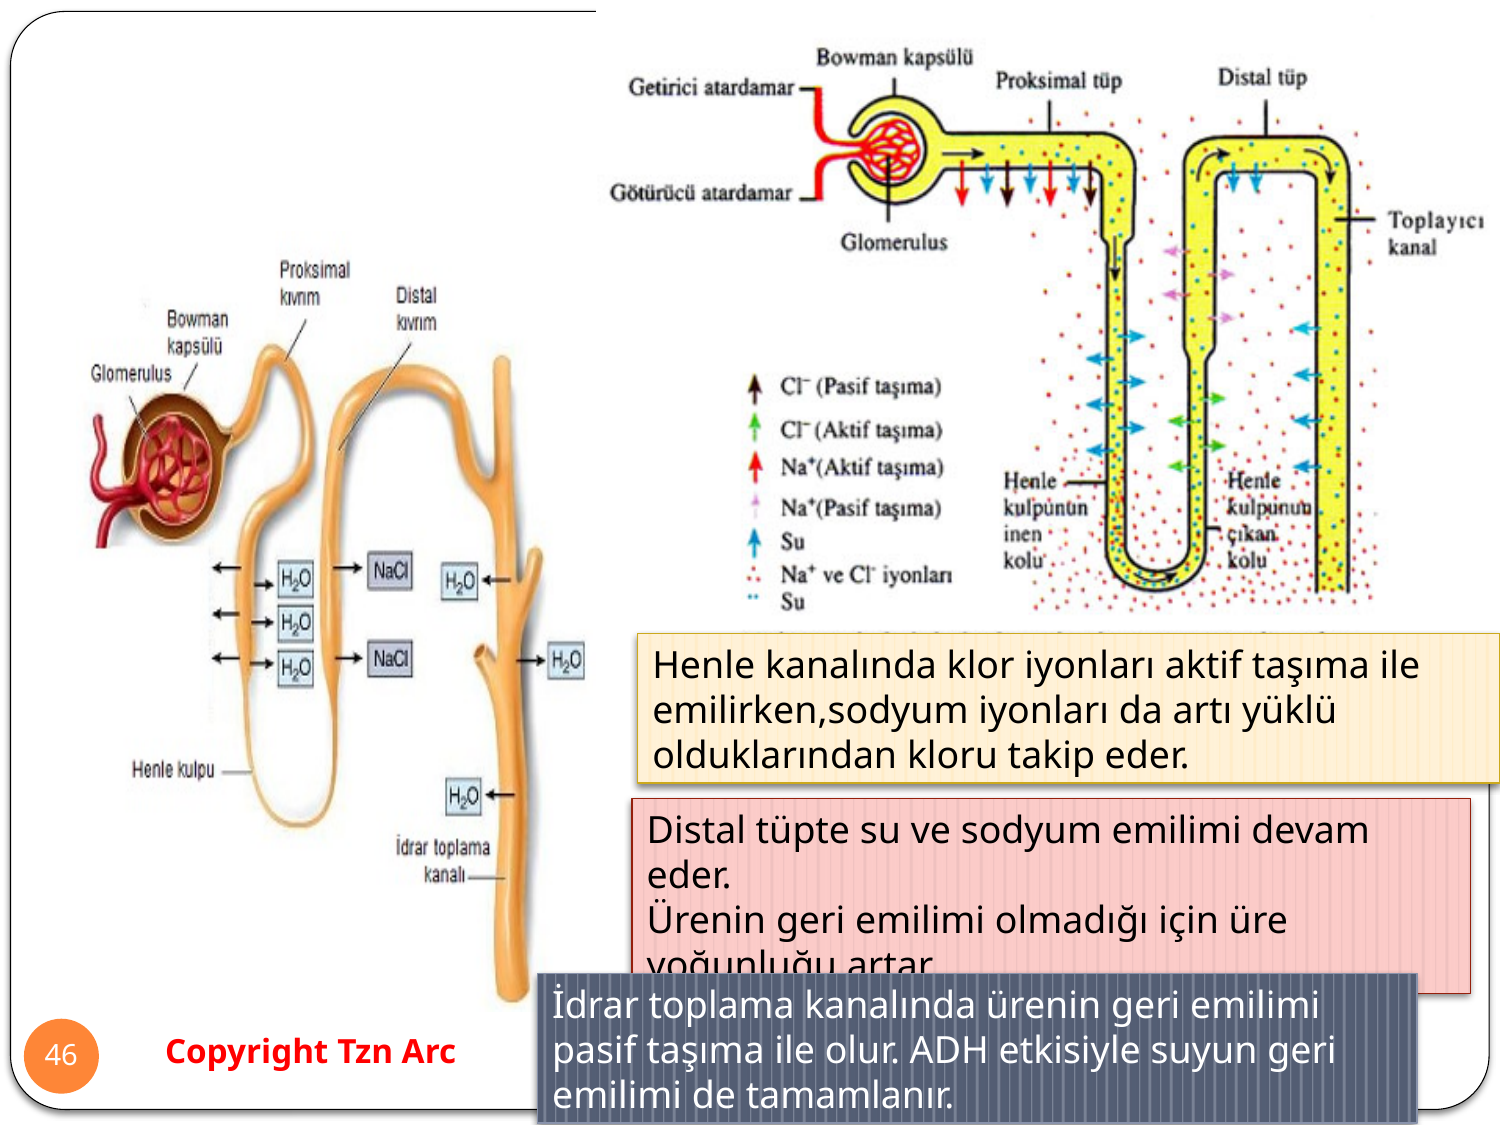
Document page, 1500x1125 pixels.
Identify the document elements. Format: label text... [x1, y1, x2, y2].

picture [596, 0, 1500, 634]
slide_number 46 [23, 1018, 99, 1094]
text_box İdrar toplama kanalında ürenin geri emilimi pasif taşıma ile olur. ADH etkisiyle suyun geri emilimi de tamamlanır. [537, 973, 1418, 1124]
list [76, 231, 596, 1012]
text_box Distal tüpte su ve sodyum emilimi devam eder. Ürenin geri emilimi olmadığı için üre yoğunluğu artar. [631, 798, 1471, 994]
footer Copyright Tzn Arc [150, 1021, 531, 1088]
text_box Henle kanalında klor iyonları aktif taşıma ile emilirken,sodyum iyonları da artı yüklü olduklarından kloru takip eder. [637, 643, 1500, 784]
